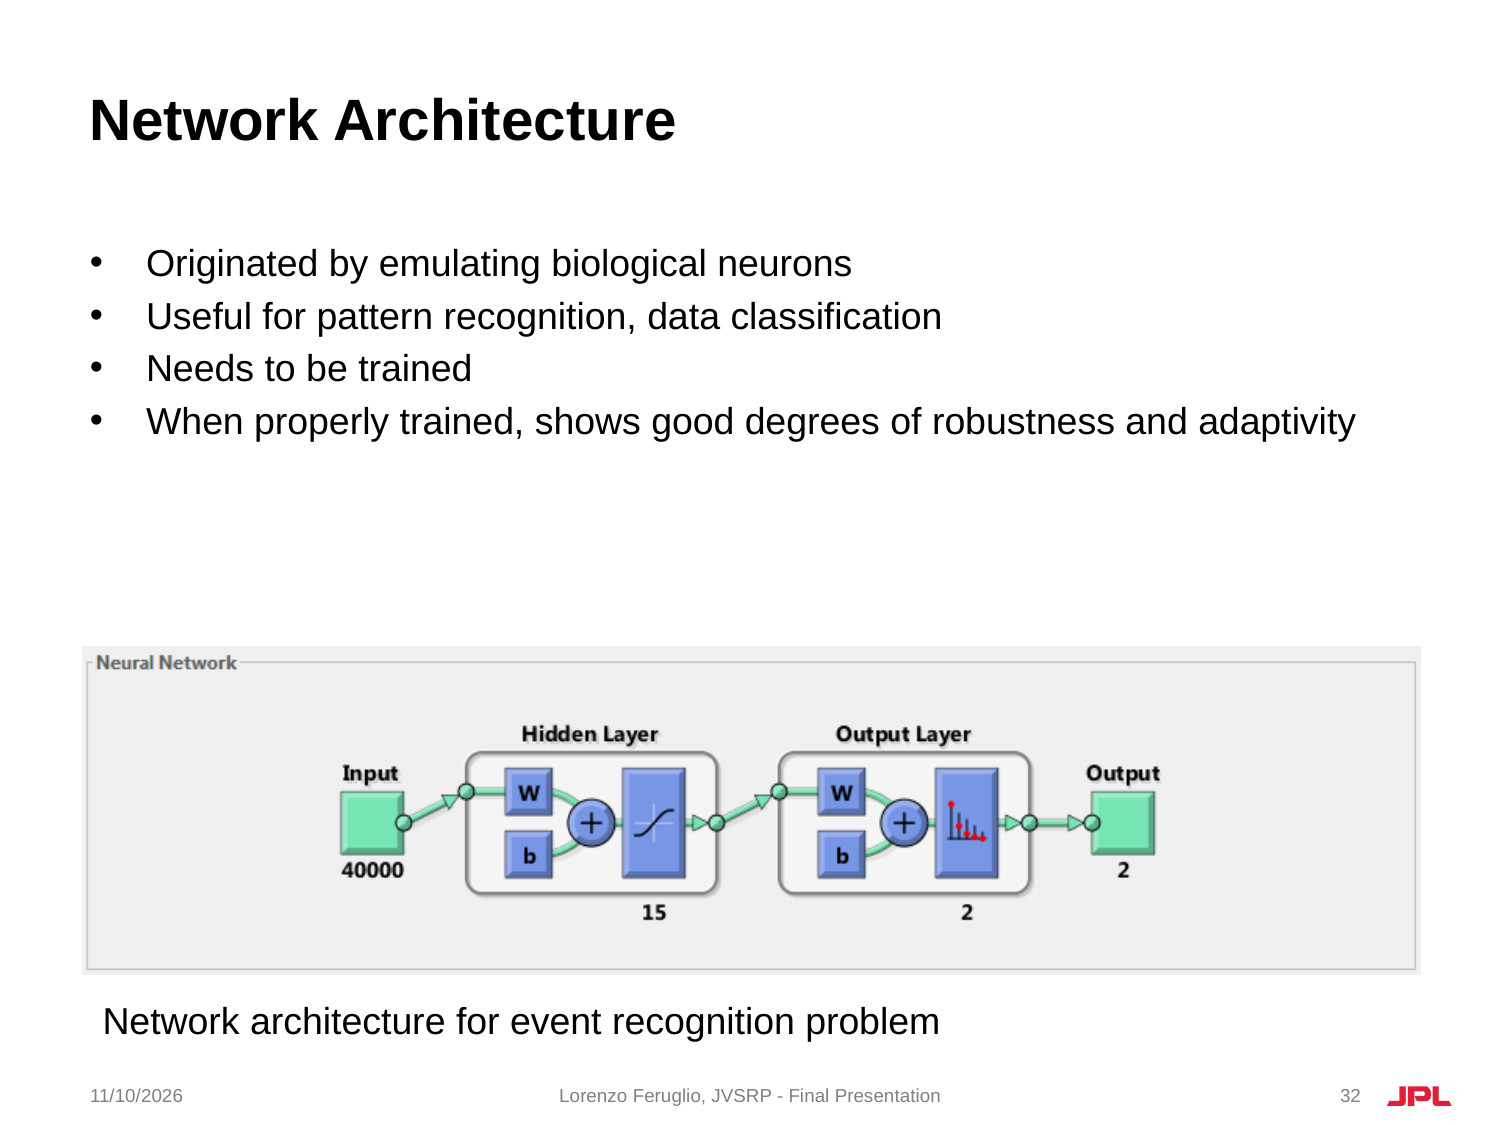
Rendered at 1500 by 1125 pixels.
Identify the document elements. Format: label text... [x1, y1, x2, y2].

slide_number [75, 1065, 300, 1125]
slide_number 32 [1200, 1065, 1376, 1125]
title Network Architecture [74, 74, 1425, 146]
list Originated by emulating biological neurons Useful for pattern recognition, data classification Needs to be trained When properly trained, shows good degrees of robustness and adaptivity [75, 231, 1429, 621]
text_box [82, 646, 1421, 1051]
footer Lorenzo Feruglio, JVSRP - Final Presentation [300, 1065, 1200, 1125]
